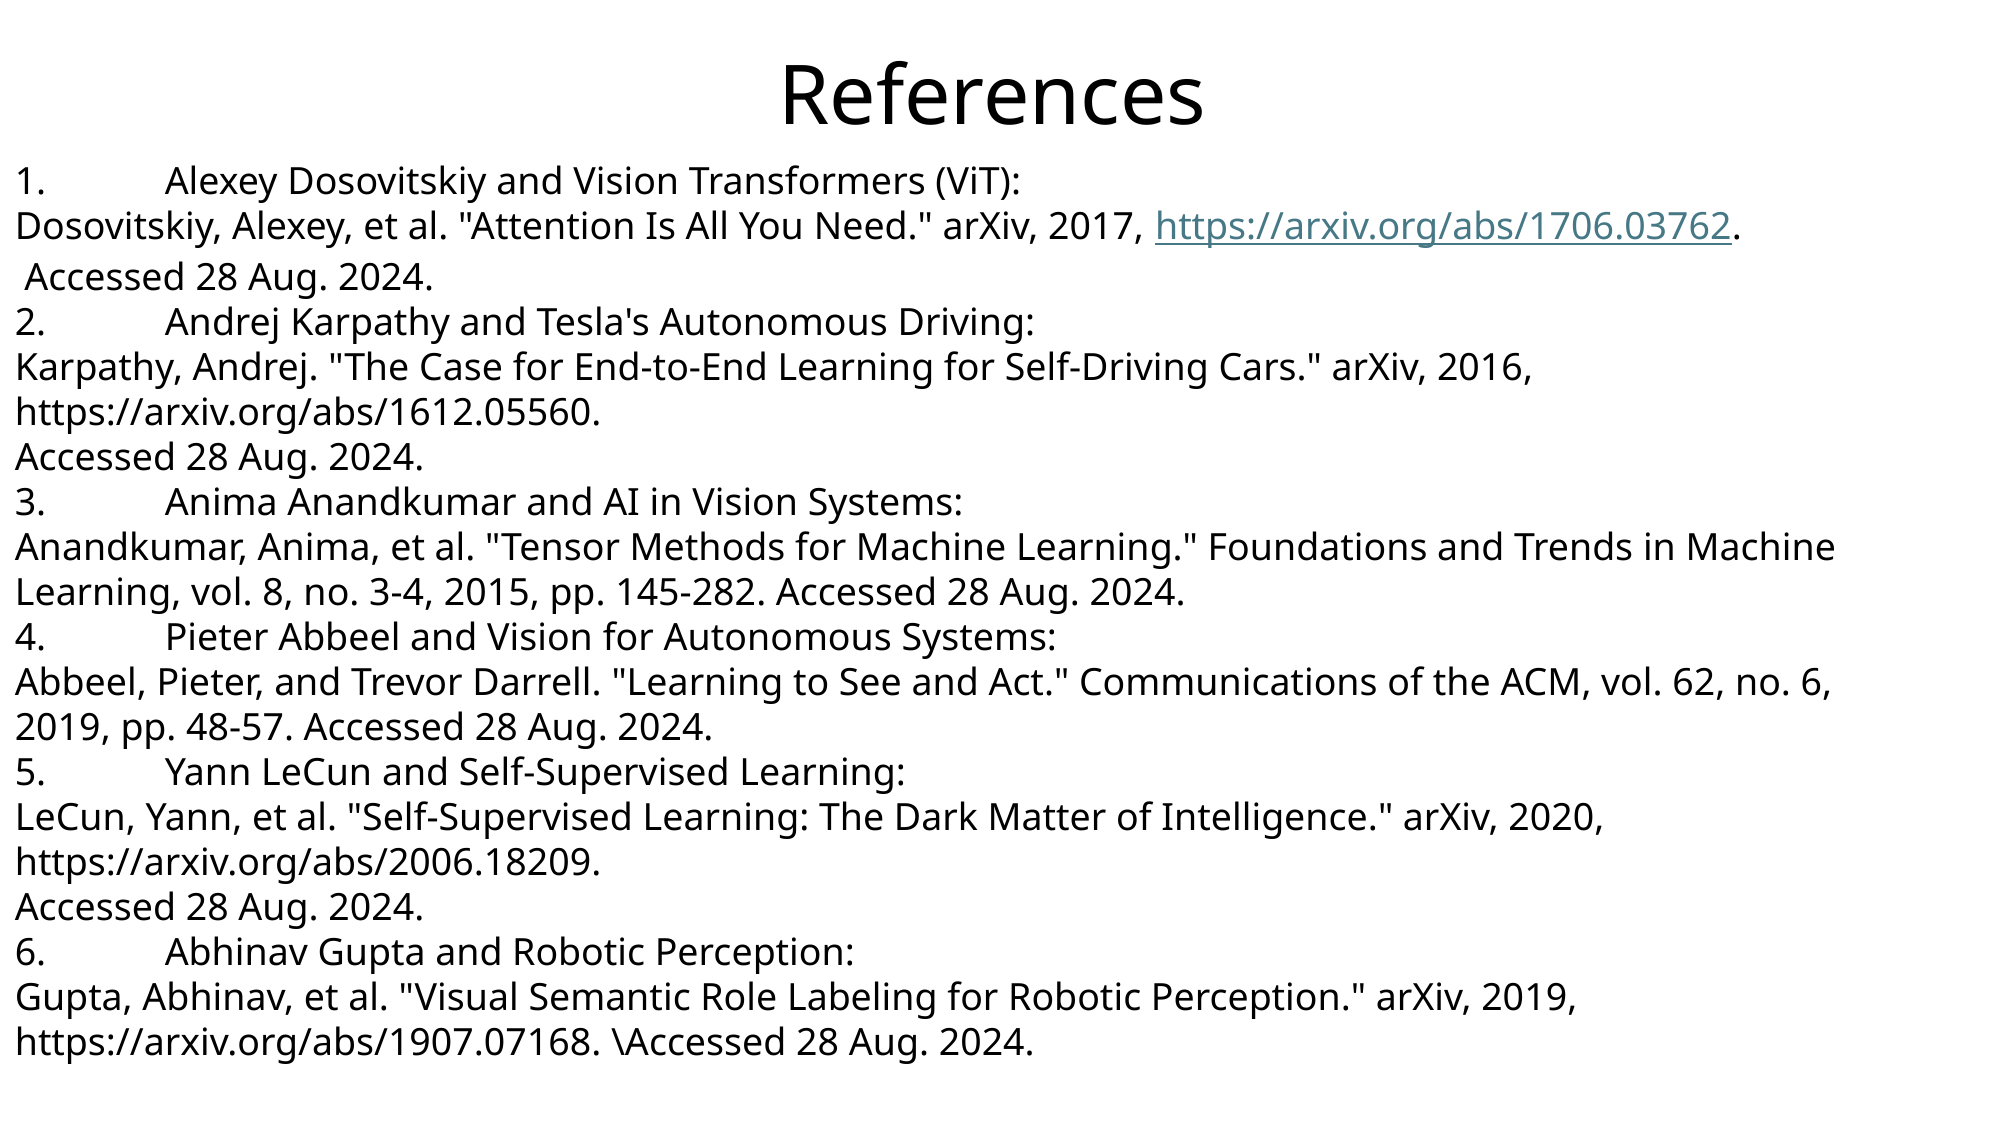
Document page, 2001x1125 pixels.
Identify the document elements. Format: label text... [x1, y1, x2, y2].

text_box 1. Alexey Dosovitskiy and Vision Transformers (ViT): Dosovitskiy, Alexey, et al. "Attention Is All You Need." arXiv, 2017, https://arxiv.org/abs/1706.03762. Accessed 28 Aug. 2024. 2. Andrej Karpathy and Tesla's Autonomous Driving: Karpathy, Andrej. "The Case for End-to-End Learning for Self-Driving Cars." arXiv, 2016, https://arxiv.org/abs/1612.05560. Accessed 28 Aug. 2024. 3. Anima Anandkumar and AI in Vision Systems: Anandkumar, Anima, et al. "Tensor Methods for Machine Learning." Foundations and Trends in Machine Learning, vol. 8, no. 3-4, 2015, pp. 145-282. Accessed 28 Aug. 2024. 4. Pieter Abbeel and Vision for Autonomous Systems: Abbeel, Pieter, and Trevor Darrell. "Learning to See and Act." Communications of the ACM, vol. 62, no. 6, 2019, pp. 48-57. Accessed 28 Aug. 2024. 5. Yann LeCun and Self-Supervised Learning: LeCun, Yann, et al. "Self-Supervised Learning: The Dark Matter of Intelligence." arXiv, 2020, https://arxiv.org/abs/2006.18209. Accessed 28 Aug. 2024. 6. Abhinav Gupta and Robotic Perception: Gupta, Abhinav, et al. "Visual Semantic Role Labeling for Robotic Perception." arXiv, 2019, https://arxiv.org/abs/1907.07168. \Accessed 28 Aug. 2024. [0, 149, 1931, 1116]
title References [128, 45, 1856, 149]
